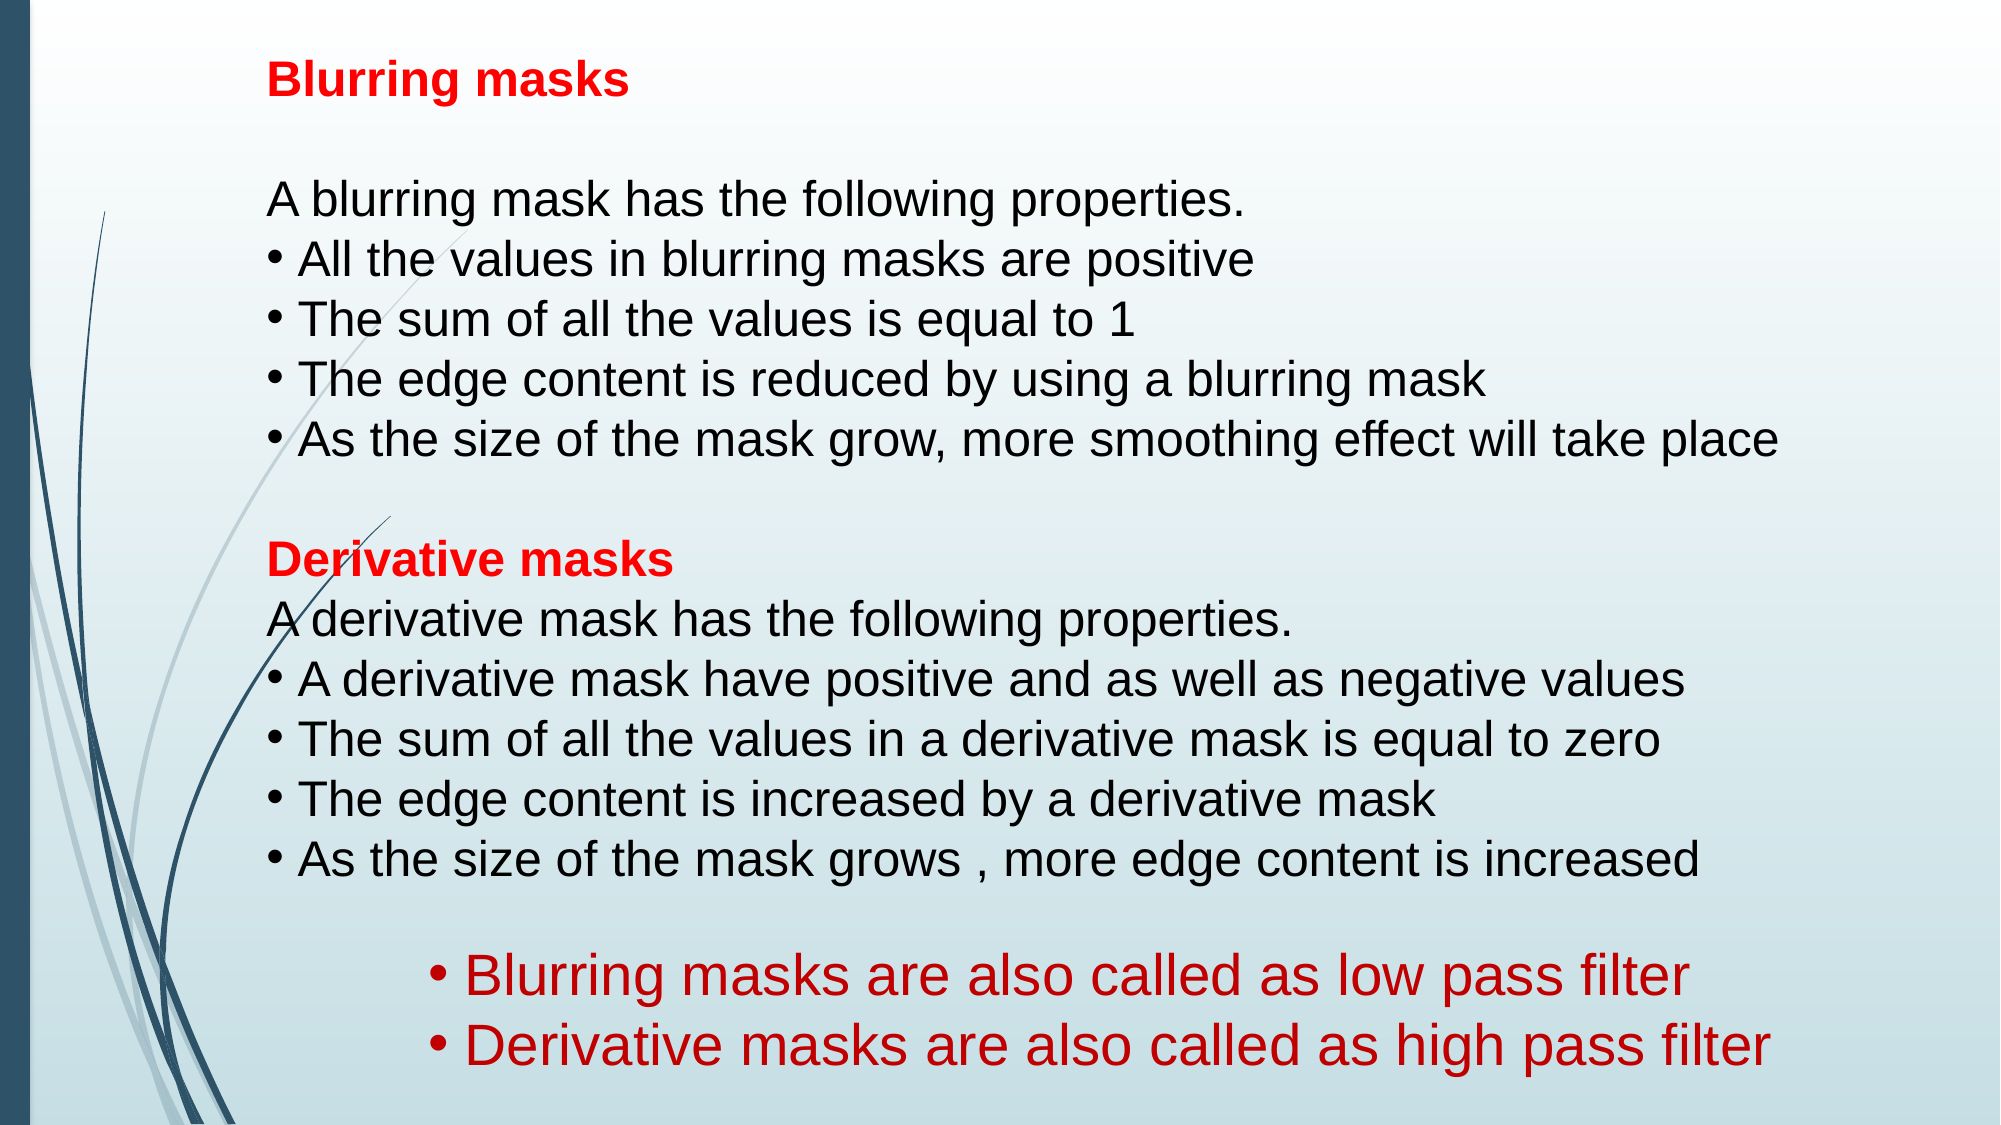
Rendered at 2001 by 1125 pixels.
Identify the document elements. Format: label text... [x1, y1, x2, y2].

text_box Blurring masks A blurring mask has the following properties. All the values in blurring masks are positive The sum of all the values is equal to 1 The edge content is reduced by using a blurring mask As the size of the mask grow, more smoothing effect will take place Derivative masks A derivative mask has the following properties. A derivative mask have positive and as well as negative values The sum of all the values in a derivative mask is equal to zero The edge content is increased by a derivative mask As the size of the mask grows , more edge content is increased [251, 38, 1948, 894]
text_box Blurring masks are also called as low pass filter Derivative masks are also called as high pass filter [413, 929, 1858, 1085]
